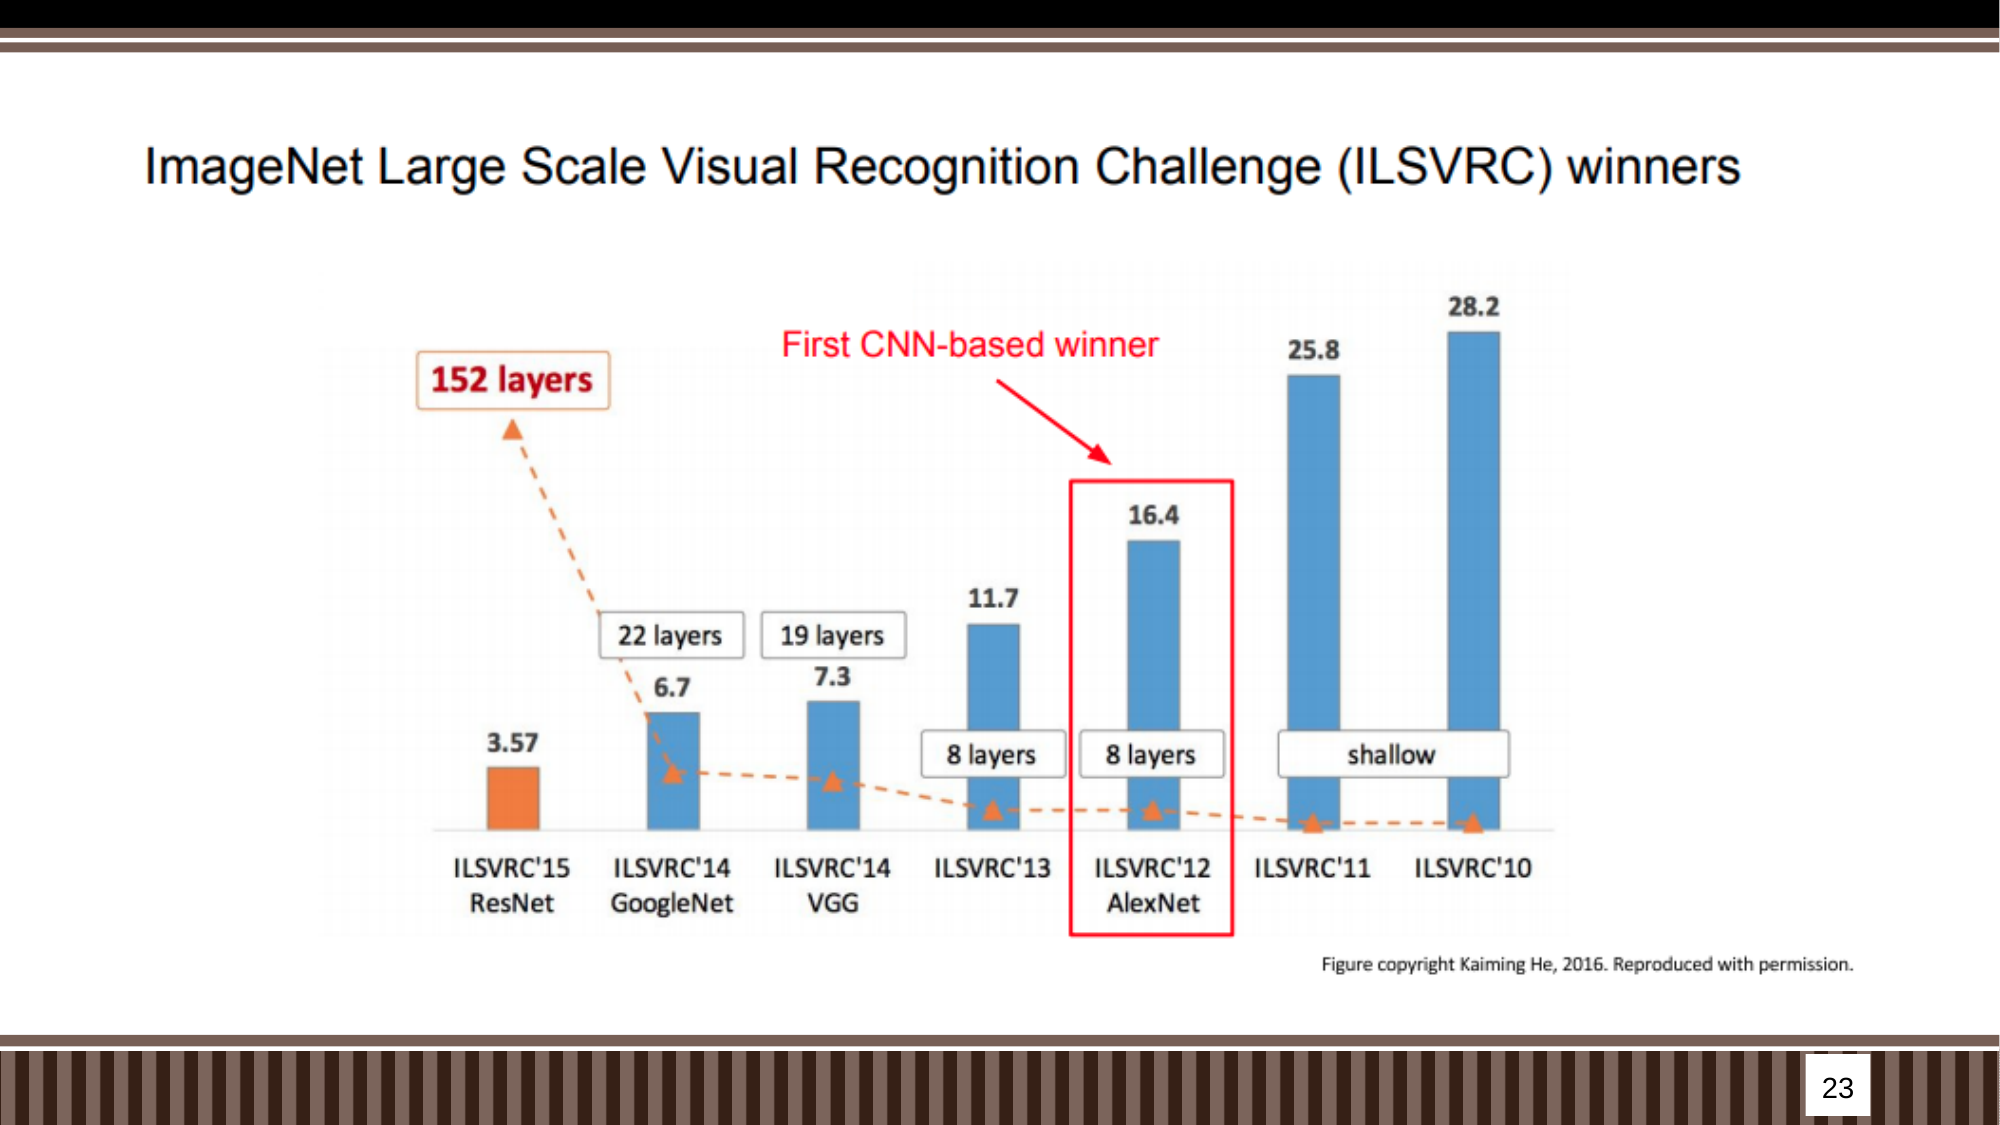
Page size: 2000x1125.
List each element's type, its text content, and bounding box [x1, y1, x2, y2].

picture [101, 89, 1897, 990]
picture [0, 1051, 2000, 1125]
text_box 23 [1805, 1054, 1871, 1116]
